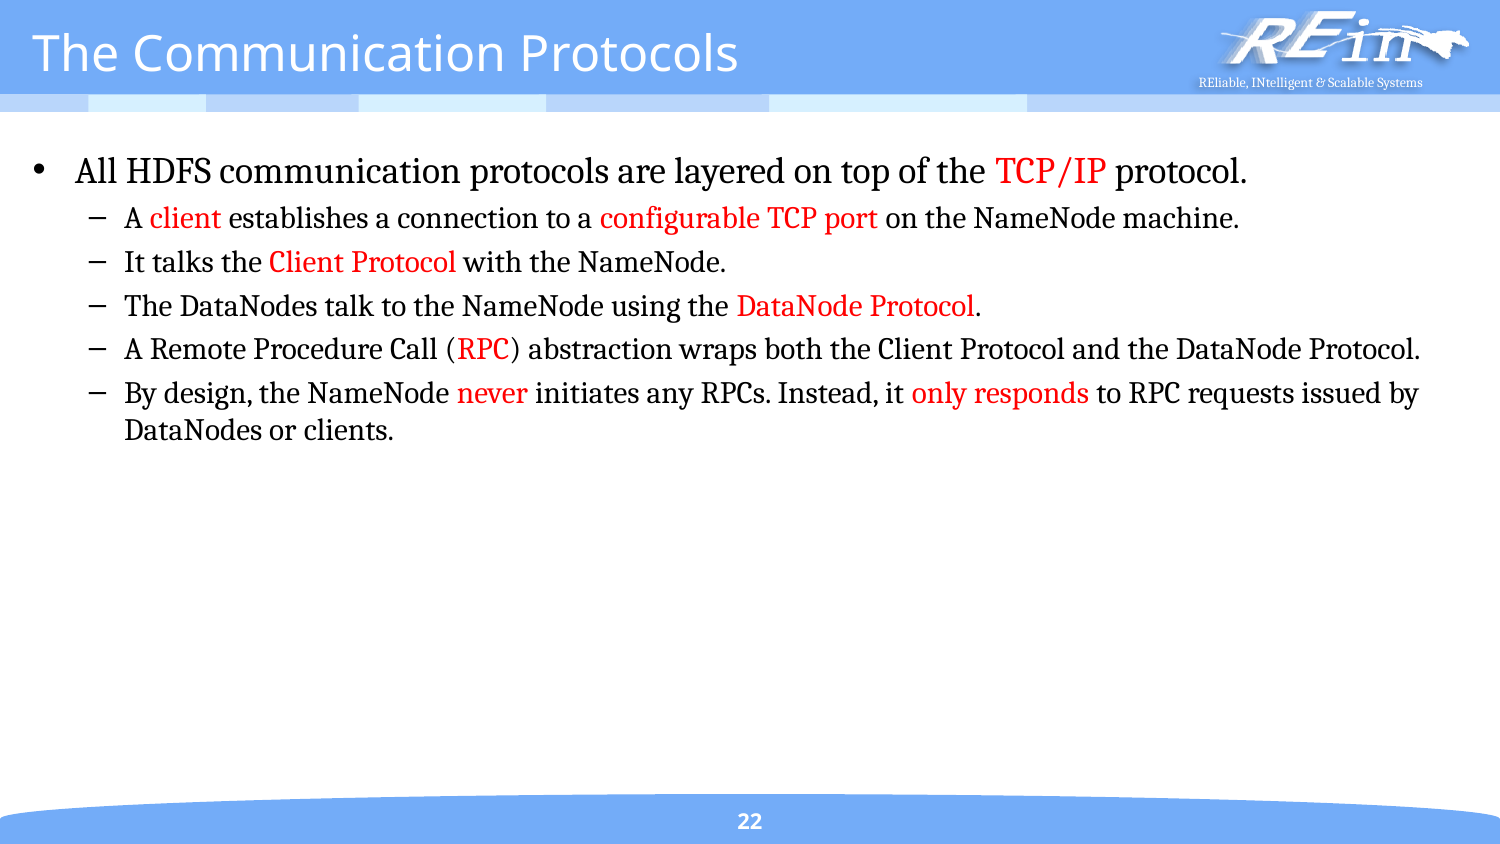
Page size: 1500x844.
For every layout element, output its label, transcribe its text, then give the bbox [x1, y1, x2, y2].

title The Communication Protocols [17, 17, 1136, 86]
list All HDFS communication protocols are layered on top of the TCP/IP protocol. A client establishes a connection to a configurable TCP port on the NameNode machine. It talks the Client Protocol with the NameNode. The DataNodes talk to the NameNode using the DataNode Protocol. A Remote Procedure Call (RPC) abstraction wraps both the Client Protocol and the DataNode Protocol. By design, the NameNode never initiates any RPCs. Instead, it only responds to RPC requests issued by DataNodes or clients. [17, 138, 1459, 786]
slide_number 22 [667, 802, 833, 842]
